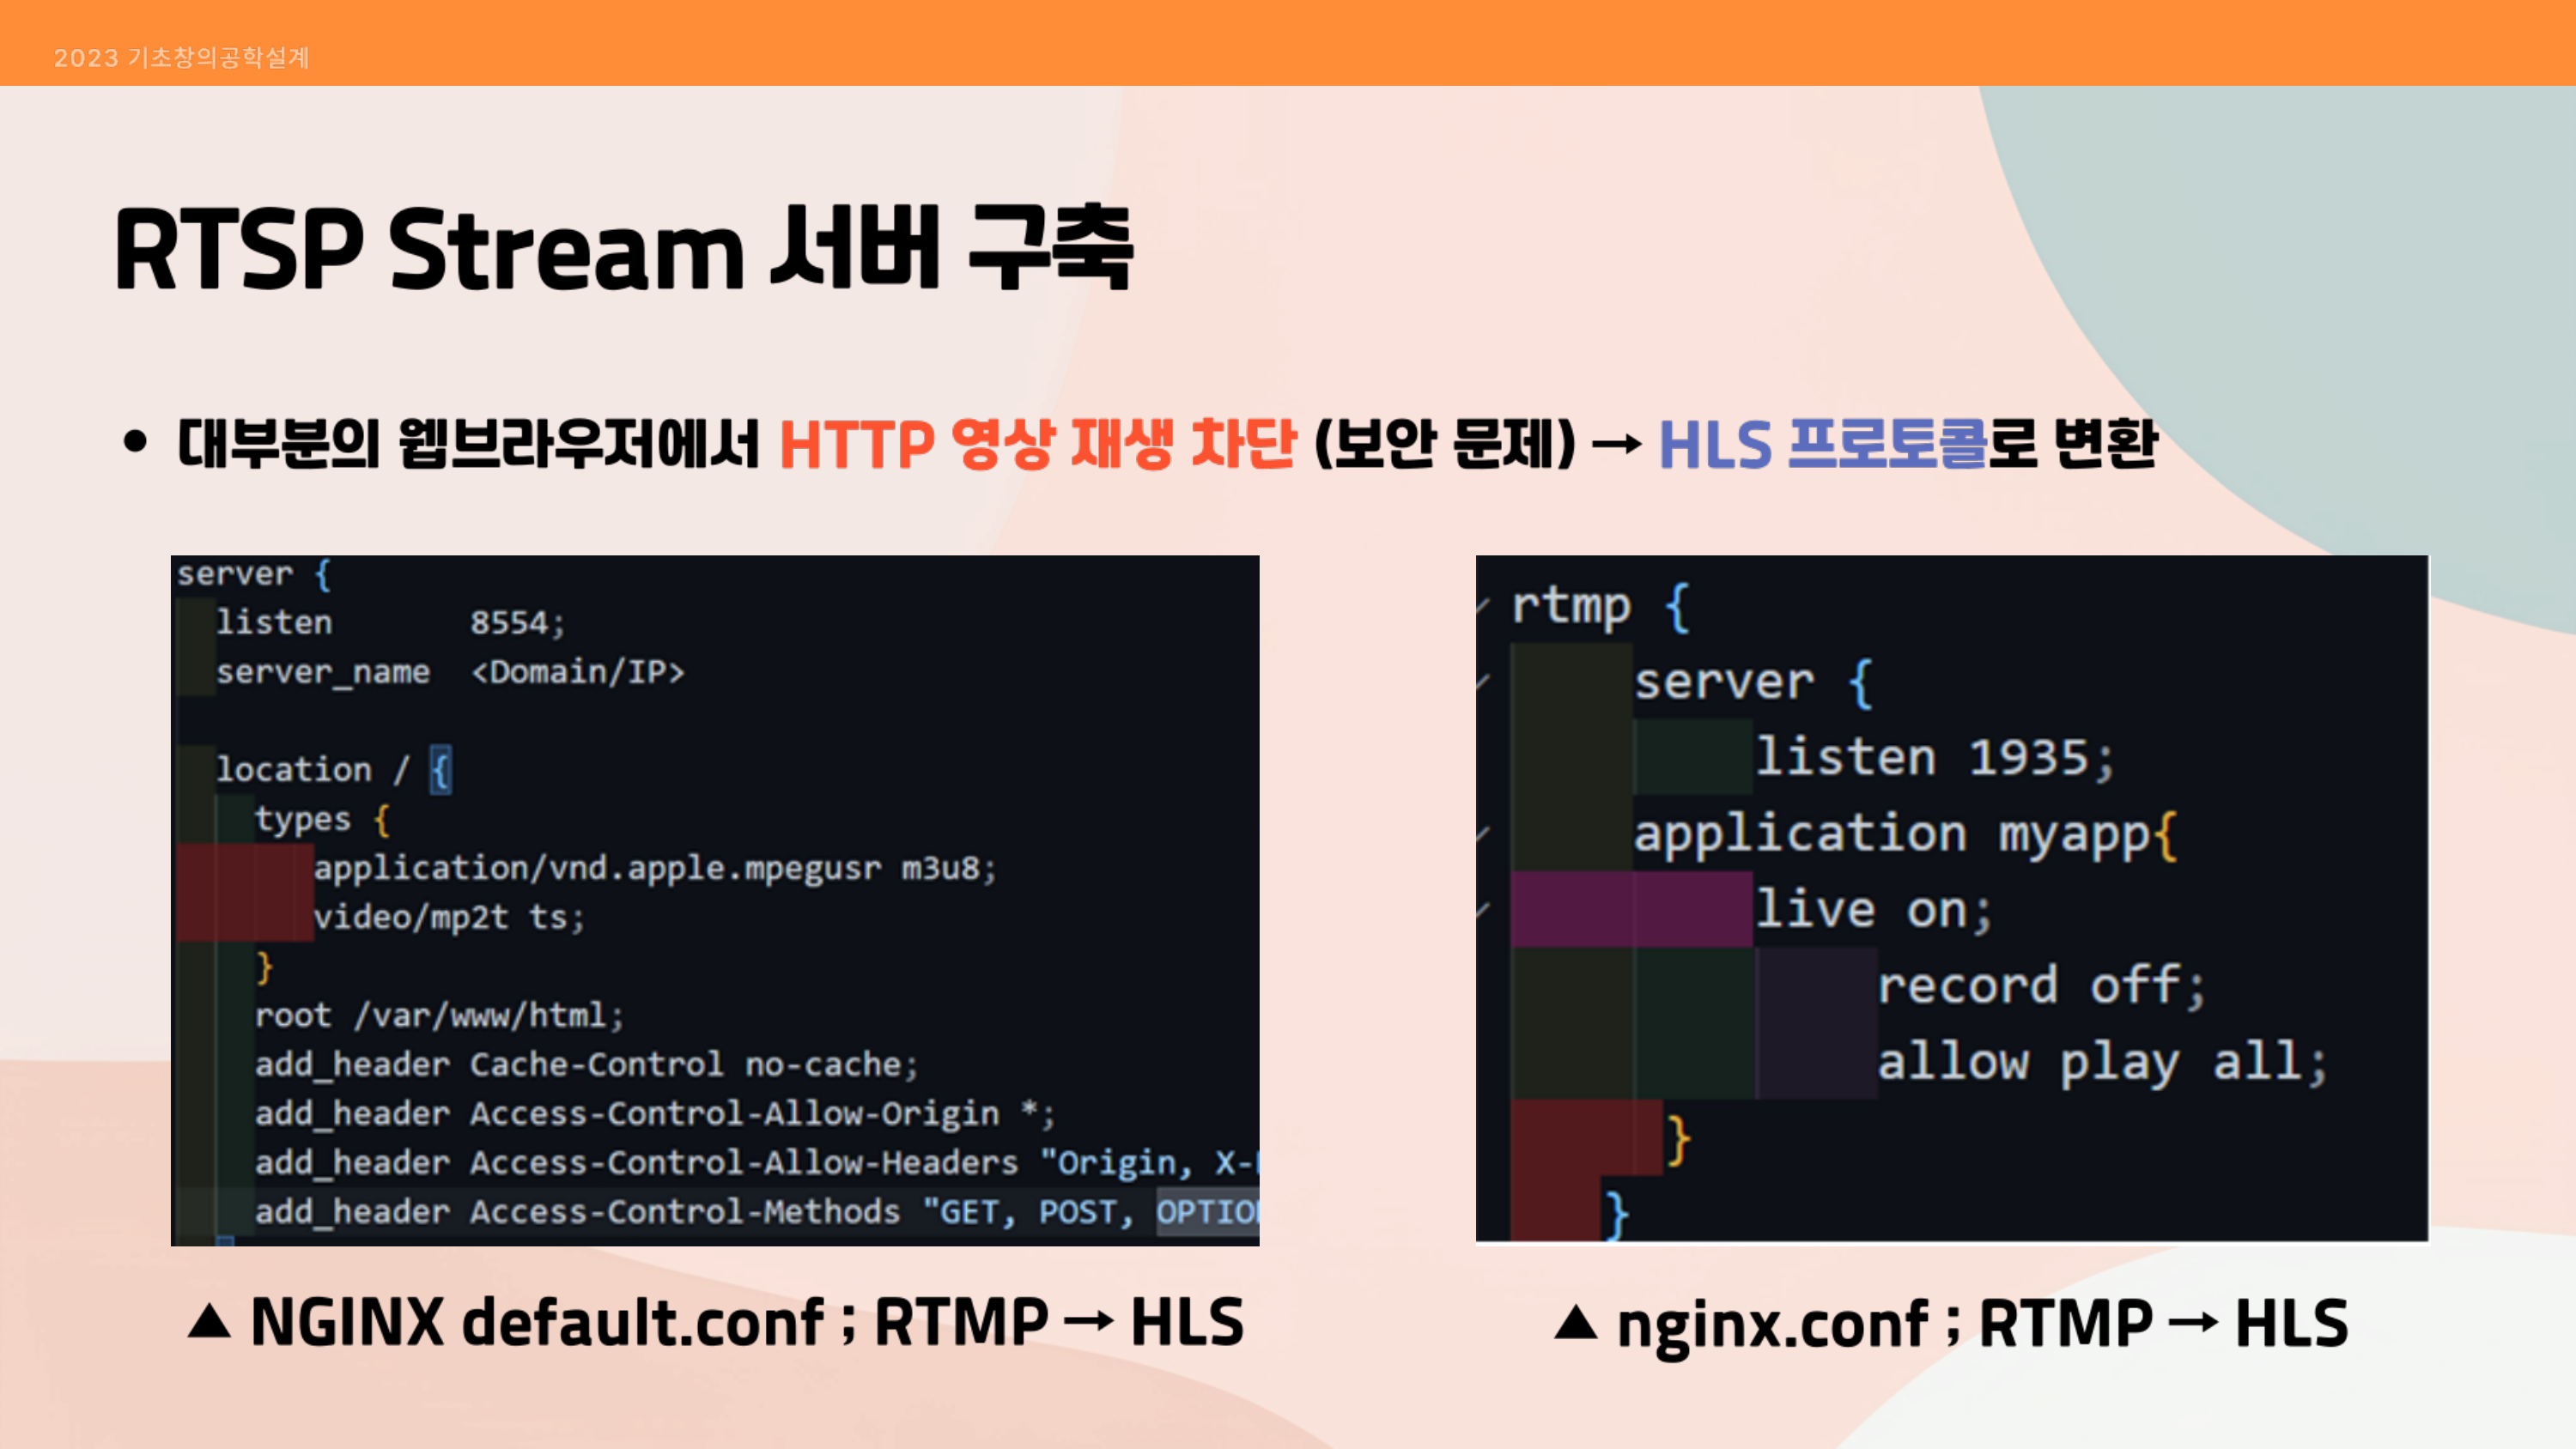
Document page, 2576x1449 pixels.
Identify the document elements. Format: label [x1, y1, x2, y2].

text_box [0, 96, 2576, 1449]
text_box [1476, 555, 2431, 1247]
picture [76, 166, 2220, 537]
picture [139, 1276, 2552, 1414]
text_box [170, 555, 1260, 1247]
text_box [0, 0, 2576, 87]
picture [46, 33, 334, 99]
